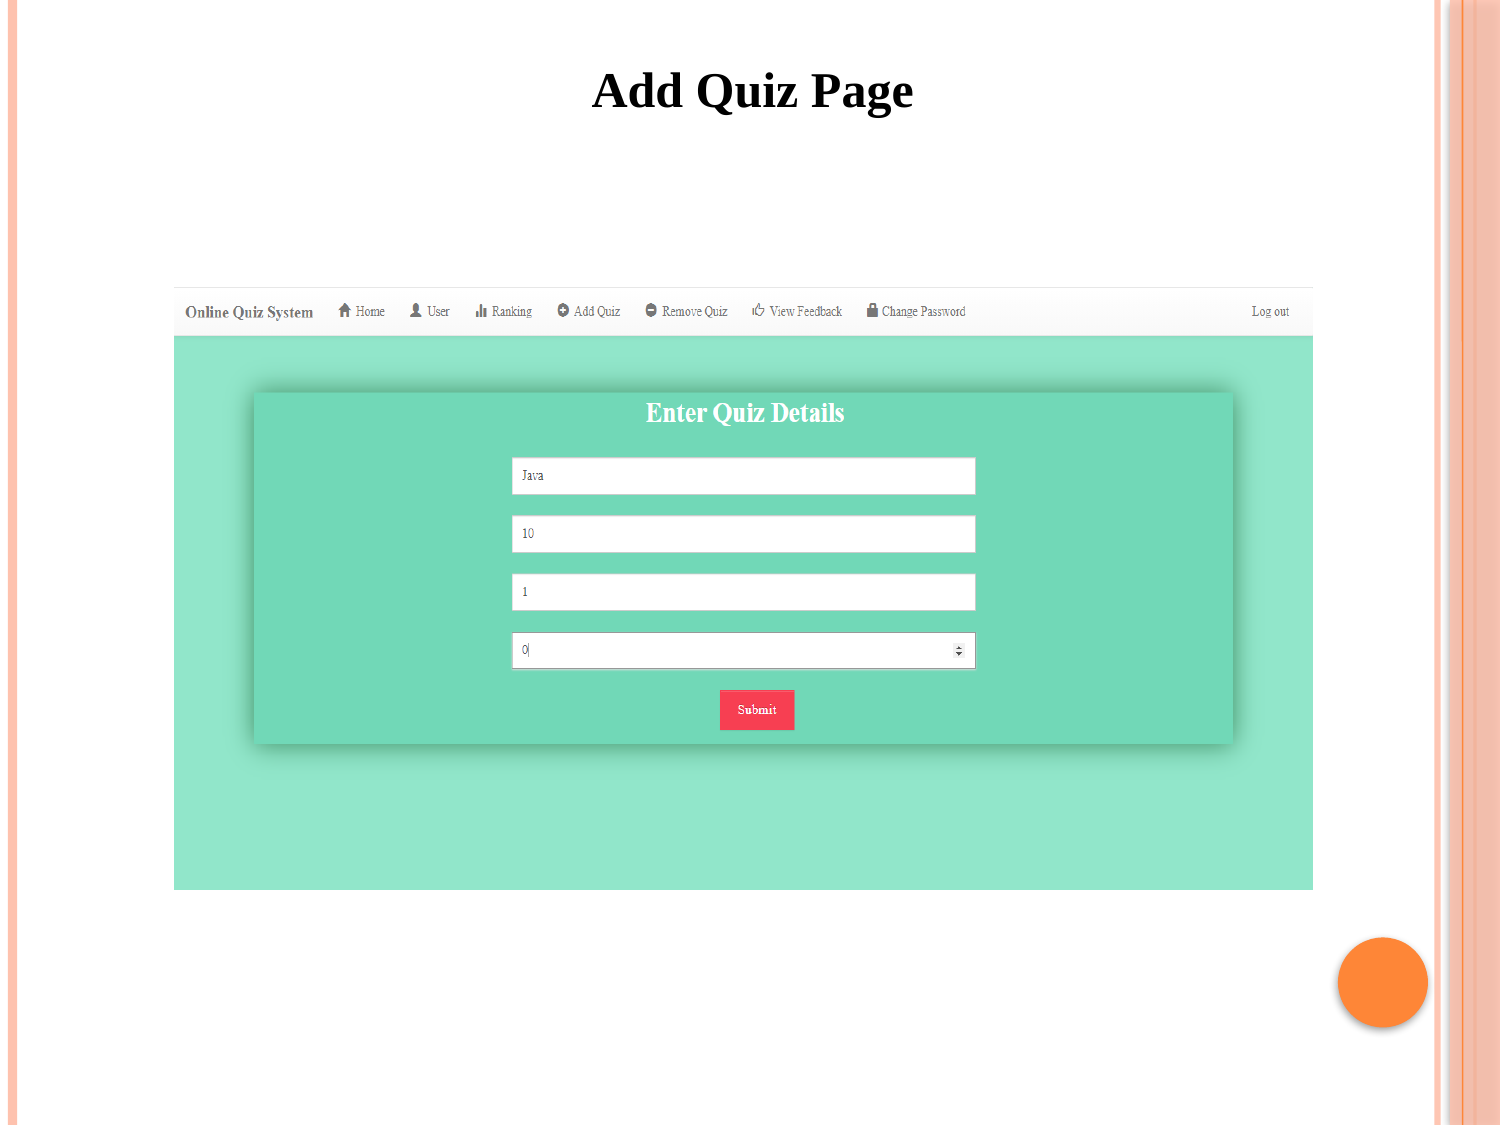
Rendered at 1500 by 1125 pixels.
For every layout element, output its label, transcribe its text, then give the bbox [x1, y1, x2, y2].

text_box Add Quiz Page [576, 50, 929, 126]
picture [174, 286, 1313, 891]
